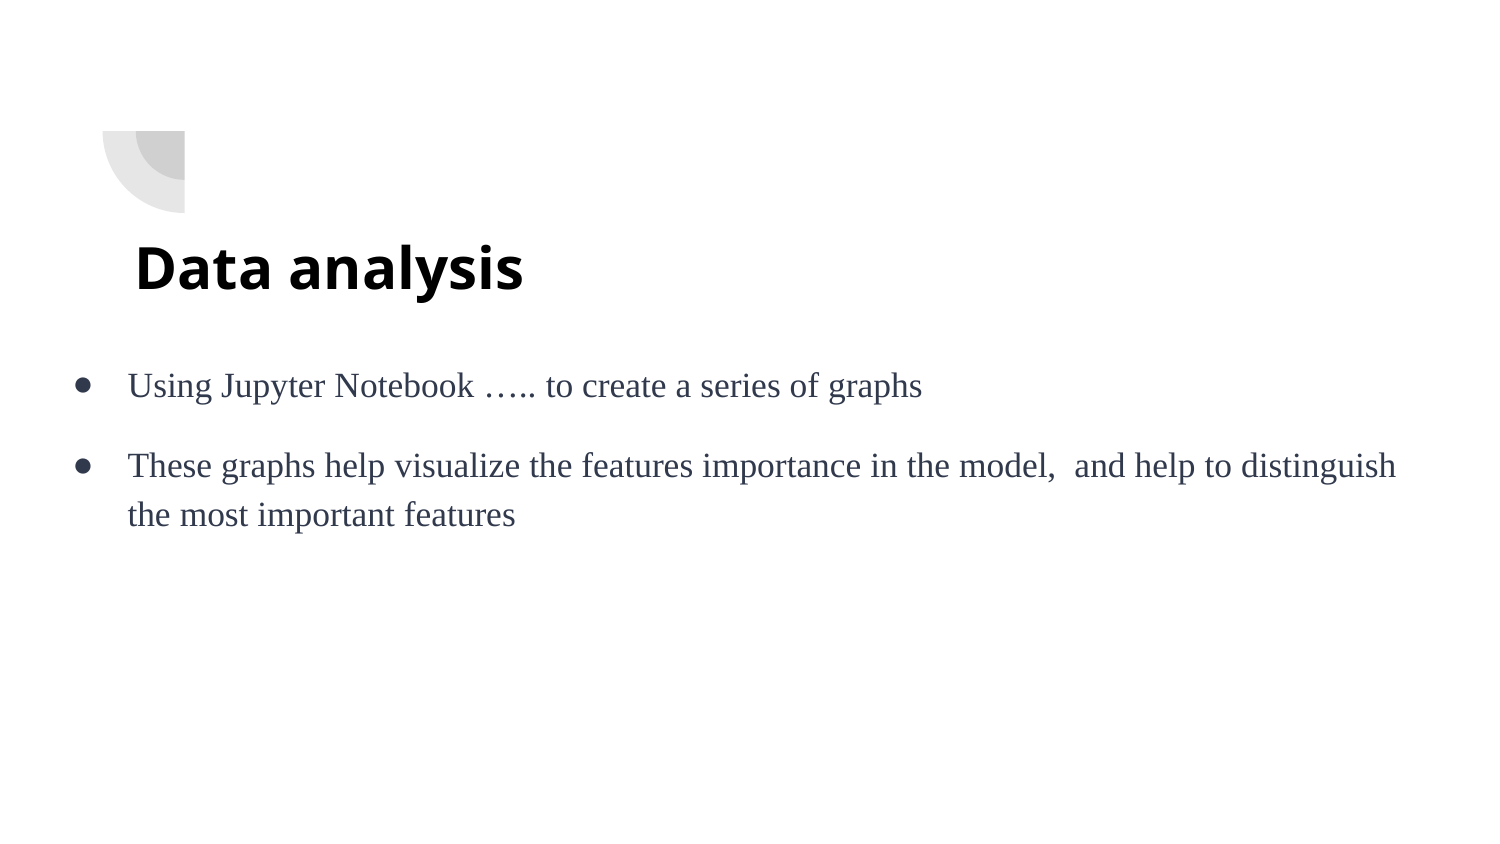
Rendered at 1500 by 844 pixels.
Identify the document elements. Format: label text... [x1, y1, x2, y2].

text_box Using Jupyter Notebook ….. to create a series of graphs These graphs help visualize the features importance in the model, and help to distinguish the most important features [0, 340, 1443, 598]
title Data analysis [119, 216, 580, 340]
